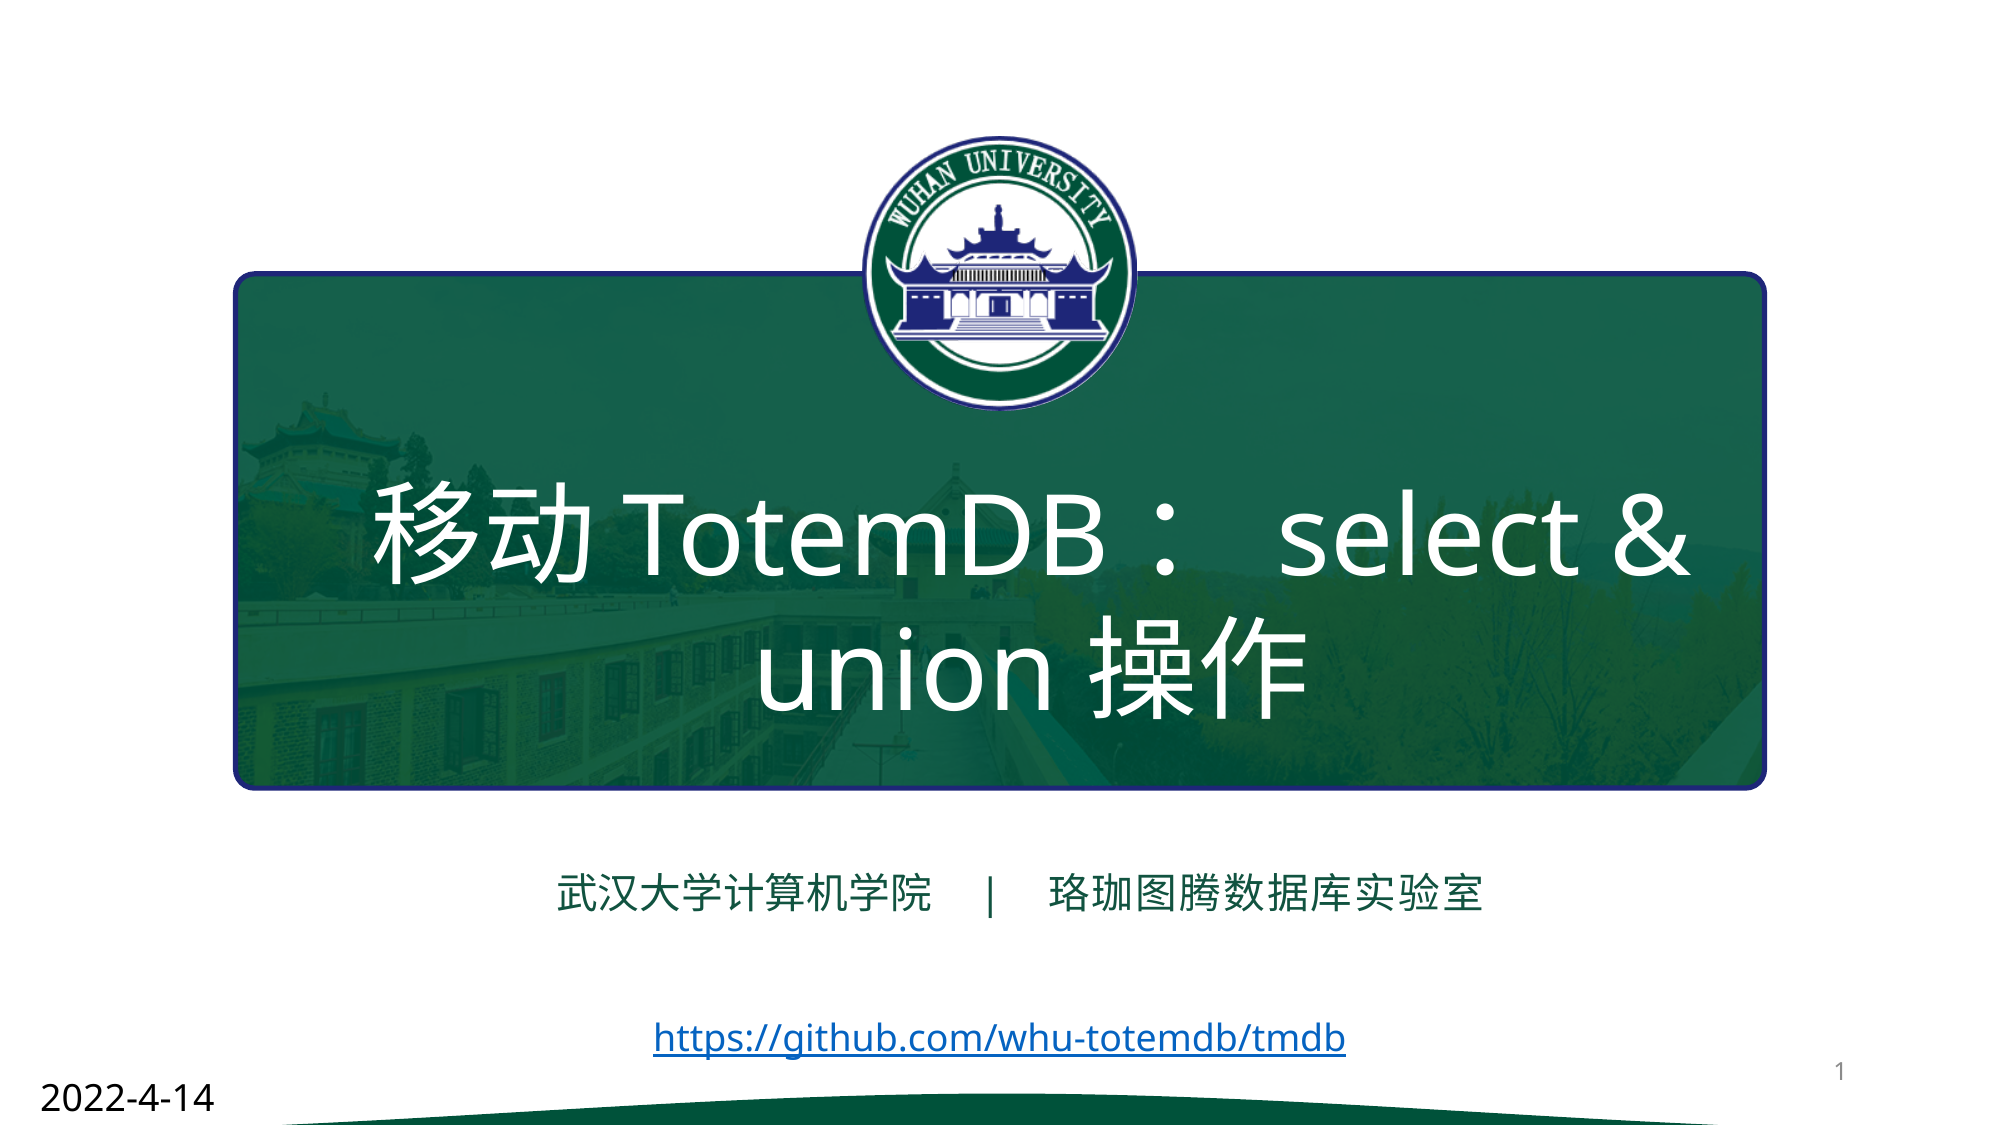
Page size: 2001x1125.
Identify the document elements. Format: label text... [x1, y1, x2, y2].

text_box [282, 1092, 1718, 1125]
picture [235, 273, 1765, 789]
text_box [862, 136, 1138, 411]
slide_number 1 [1412, 1042, 1863, 1103]
text_box 2022-4-14 [25, 1067, 230, 1125]
text_box https://github.com/whu-totemdb/tmdb [638, 1006, 1362, 1073]
text_box 武汉大学计算机学院 | 珞珈图腾数据库实验室 [402, 834, 1638, 925]
